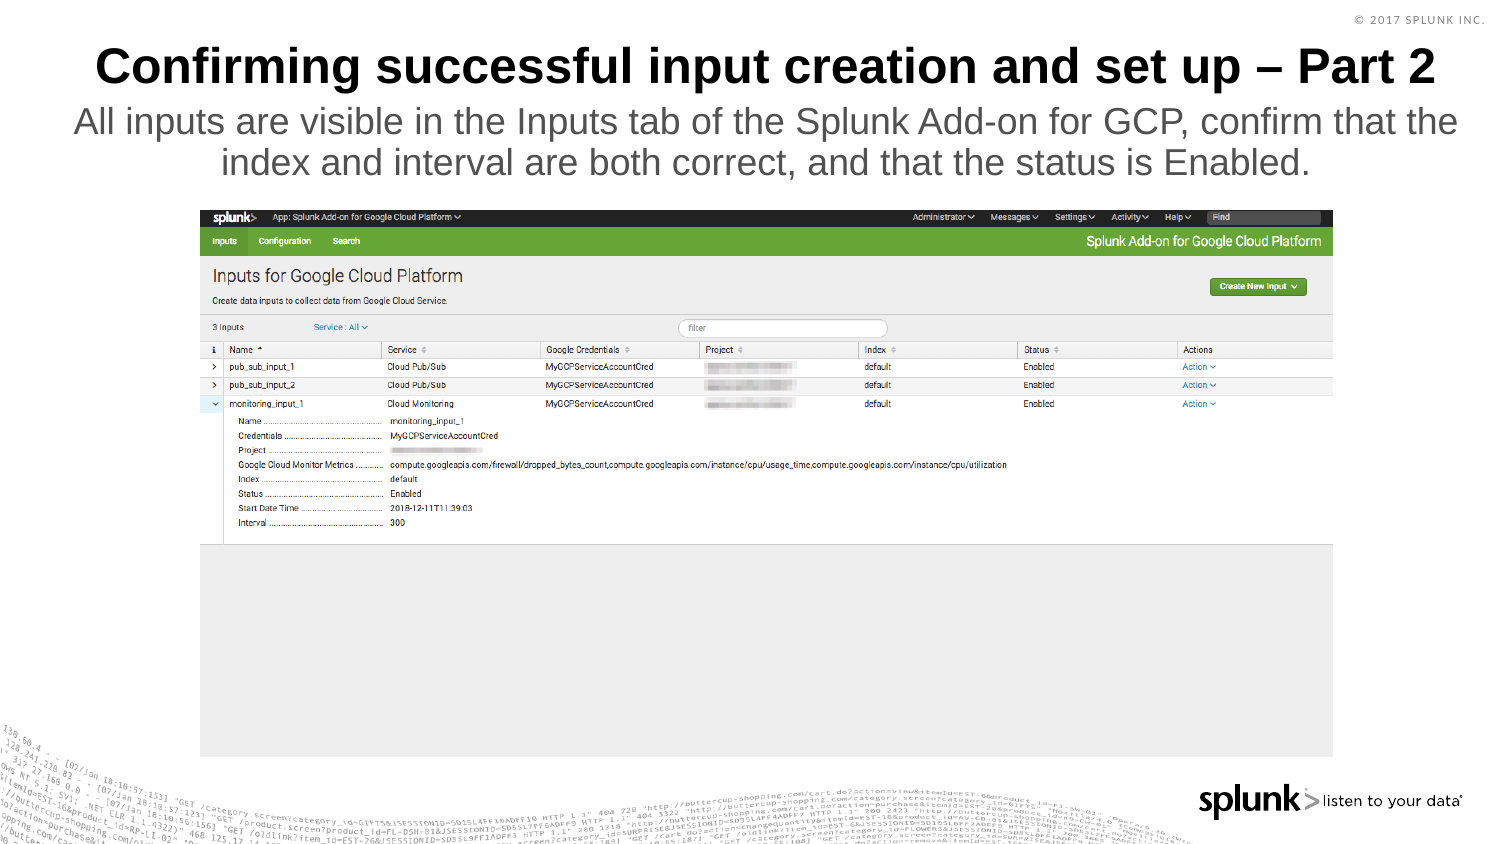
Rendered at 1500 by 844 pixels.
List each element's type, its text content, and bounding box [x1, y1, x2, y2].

title Confirming successful input creation and set up – Part 2 [82, 29, 1451, 101]
title Confirming successful input creation and set up – Part 2 [82, 139, 1451, 211]
picture [0, 0, 1500, 844]
subtitle All inputs are visible in the Inputs tab of the Splunk Add-on for GCP, confirm that the index and interval are both correct, and that the status is Enabled. [55, 101, 1477, 139]
